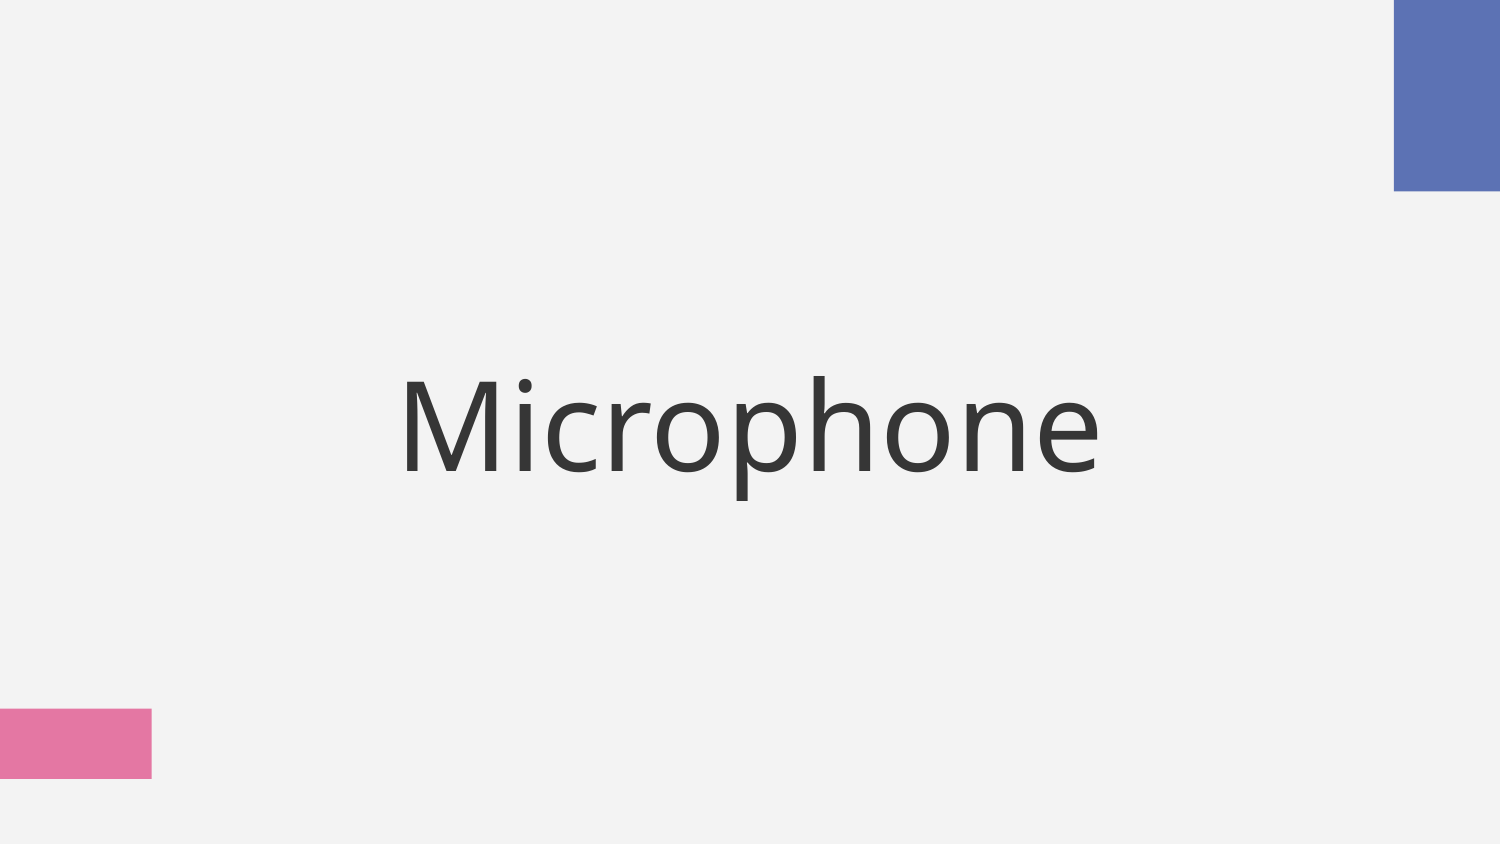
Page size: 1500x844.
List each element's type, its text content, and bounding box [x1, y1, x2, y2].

title Microphone [51, 374, 1449, 469]
